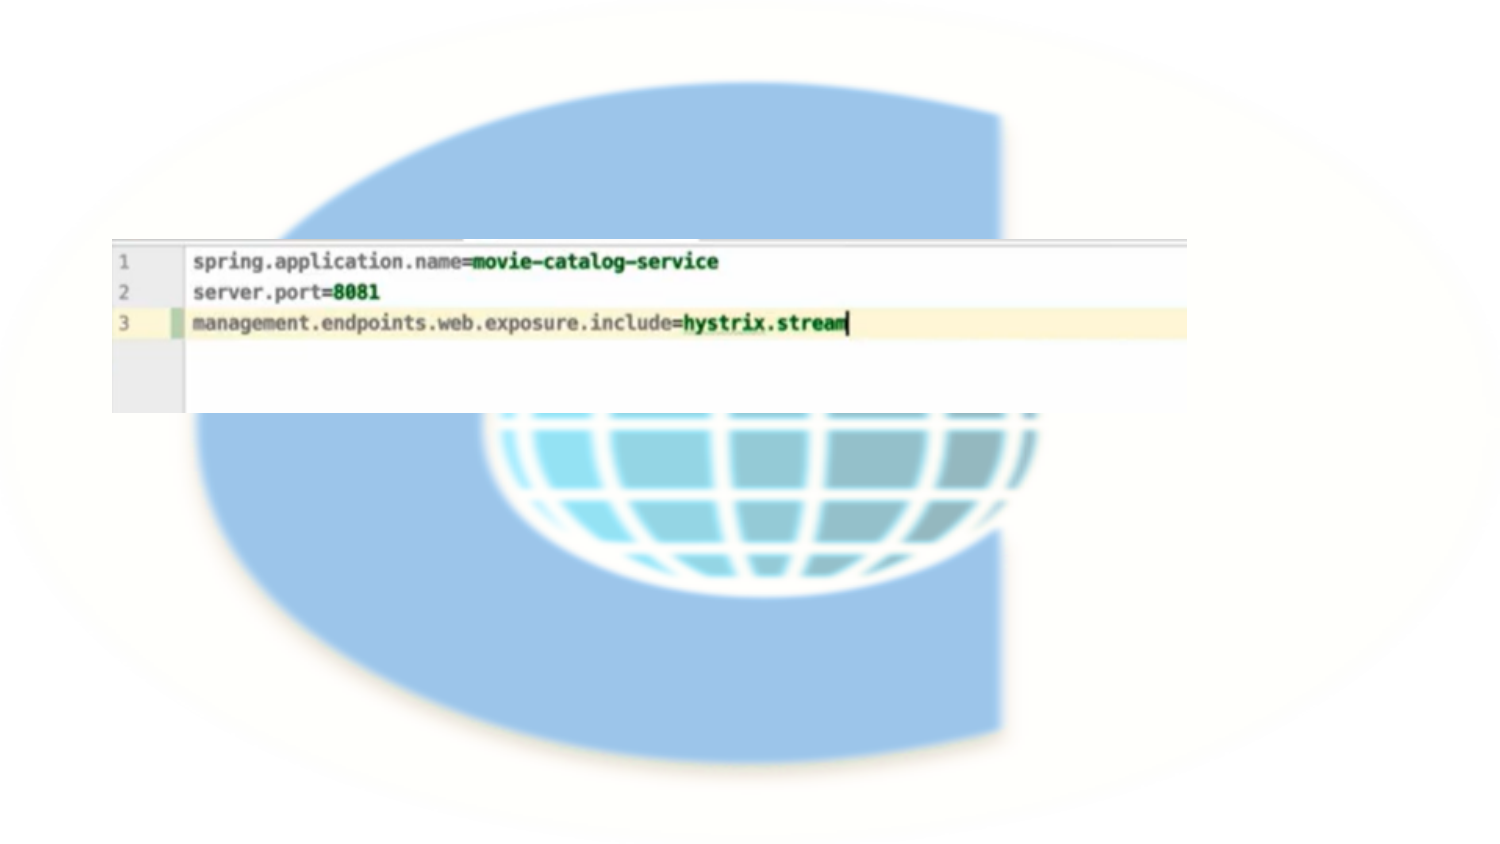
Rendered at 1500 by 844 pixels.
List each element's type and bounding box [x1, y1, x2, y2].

picture [112, 239, 1187, 414]
